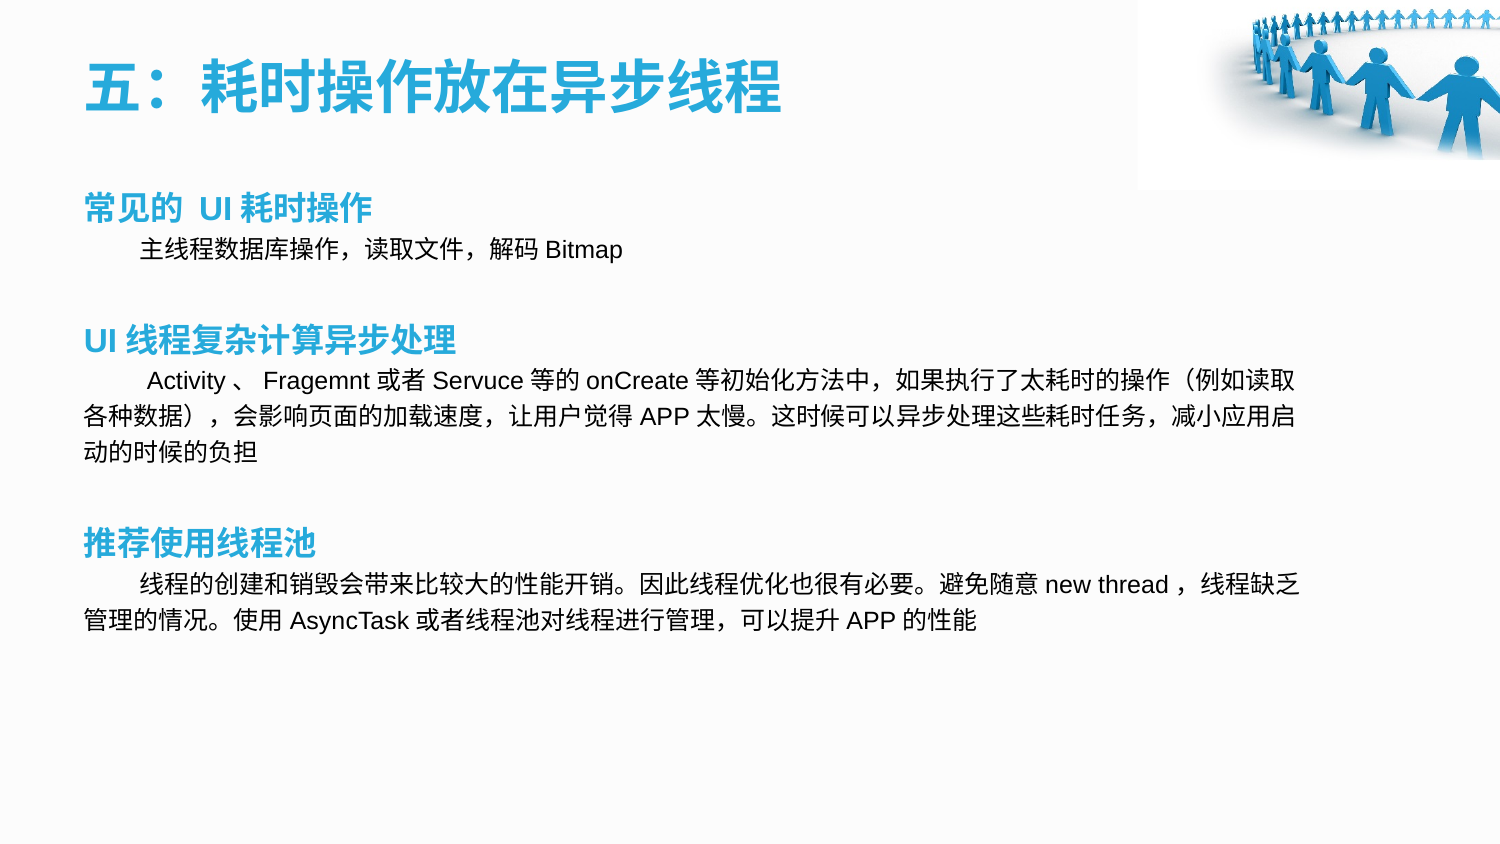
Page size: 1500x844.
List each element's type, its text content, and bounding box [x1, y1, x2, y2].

text_box 常见的 UI耗时操作 主线程数据库操作，读取文件，解码Bitmap UI线程复杂计算异步处理 Activity、Fragemnt或者Servuce等的onCreate等初始化方法中，如果执行了太耗时的操作（例如读取各种数据），会影响页面的加载速度，让用户觉得APP太慢。这时候可以异步处理这些耗时任务，减小应用启动的时候的负担 推荐使用线程池 线程的创建和销毁会带来比较大的性能开销。因此线程优化也很有必要。避免随意new thread，线程缺乏管理的情况。使用AsyncTask或者线程池对线程进行管理，可以提升APP的性能 [69, 171, 1334, 844]
text_box 五：耗时操作放在异步线程 [69, 28, 850, 128]
picture [1137, 0, 1500, 190]
